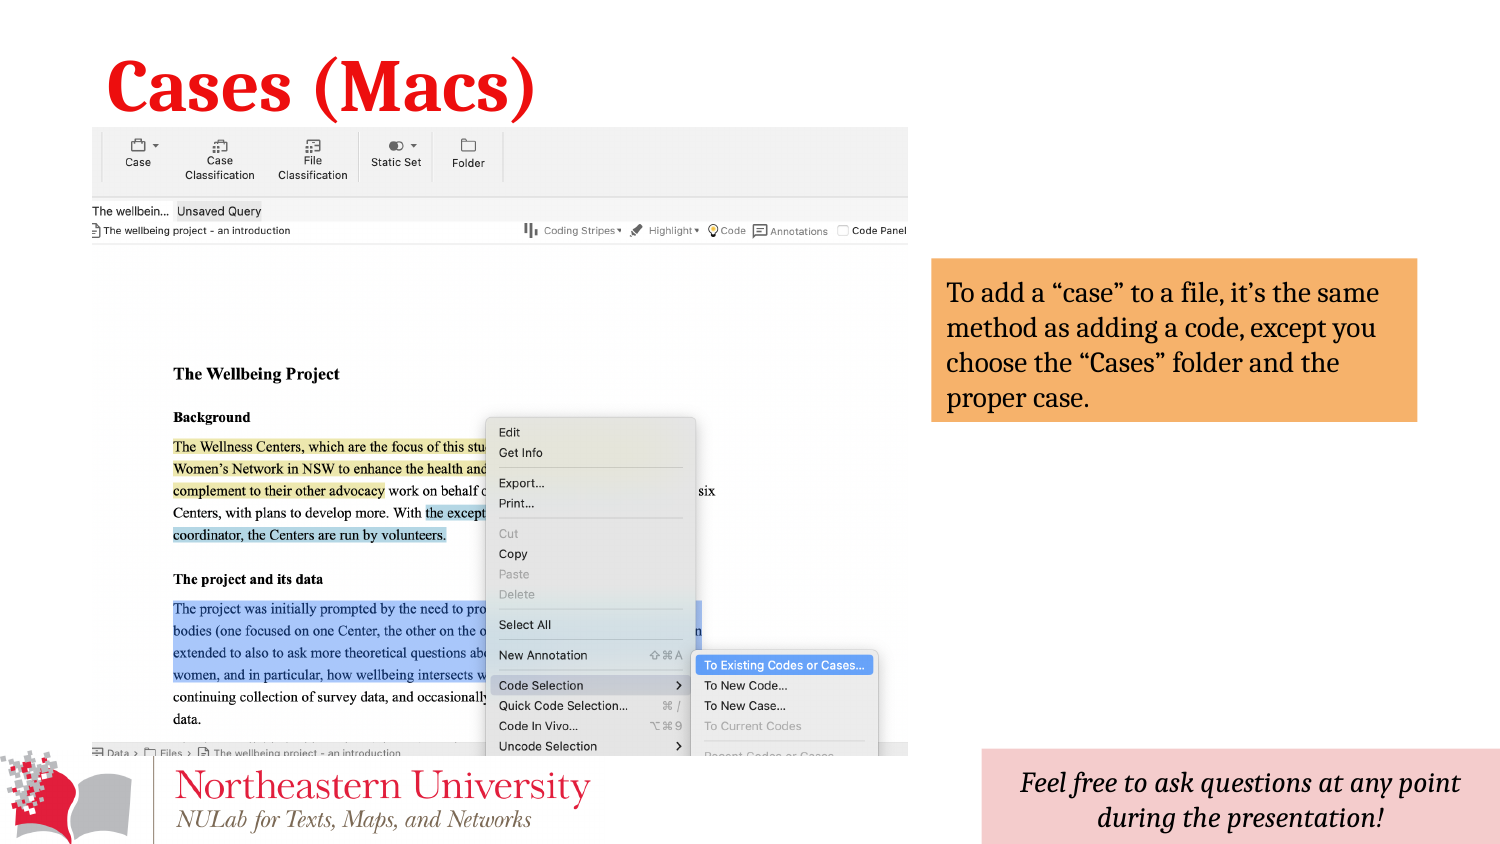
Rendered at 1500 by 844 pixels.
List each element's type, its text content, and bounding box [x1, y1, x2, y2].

picture [0, 127, 909, 844]
text_box To add a “case” to a file, it’s the same method as adding a code, except you choose the “Cases” folder and the proper case. [931, 258, 1418, 422]
title Cases (Macs) [92, 21, 649, 116]
